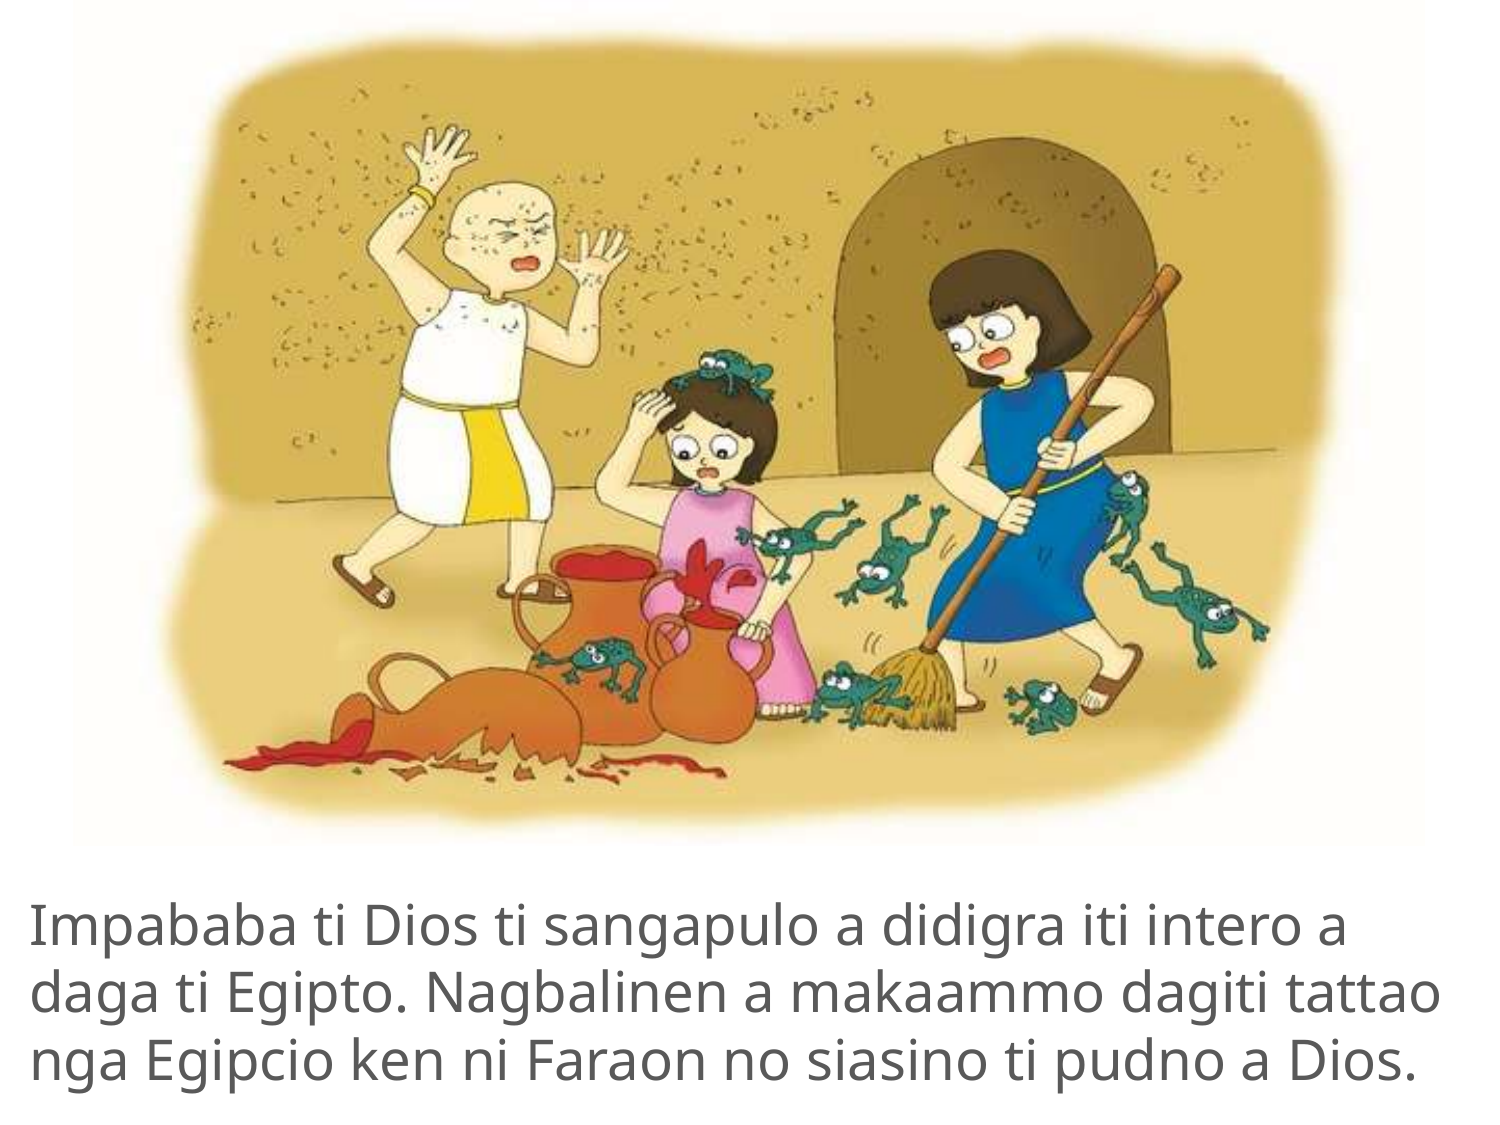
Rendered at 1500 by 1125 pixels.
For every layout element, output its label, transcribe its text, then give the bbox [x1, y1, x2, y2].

picture [73, 0, 1425, 847]
text_box Impababa ti Dios ti sangapulo a didigra iti intero a daga ti Egipto. Nagbalinen a makaammo dagiti tattao nga Egipcio ken ni Faraon no siasino ti pudno a Dios. [14, 881, 1500, 1099]
